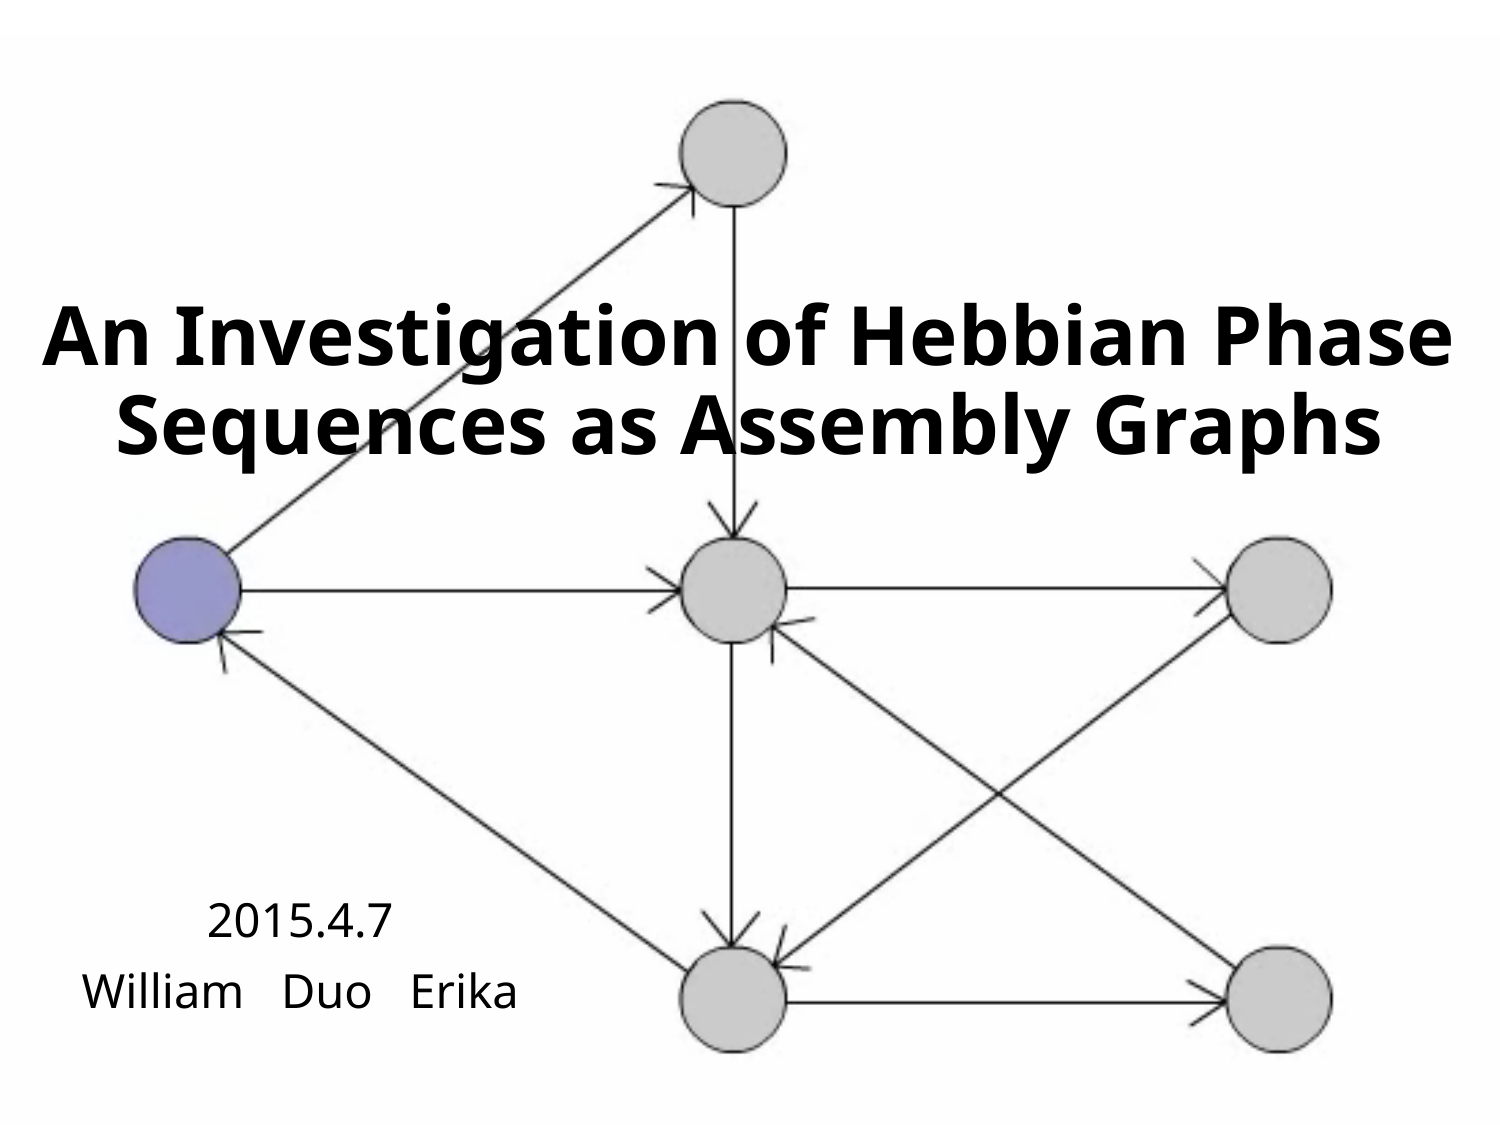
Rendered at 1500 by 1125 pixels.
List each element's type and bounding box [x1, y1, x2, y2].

text_box [0, 34, 1500, 1125]
